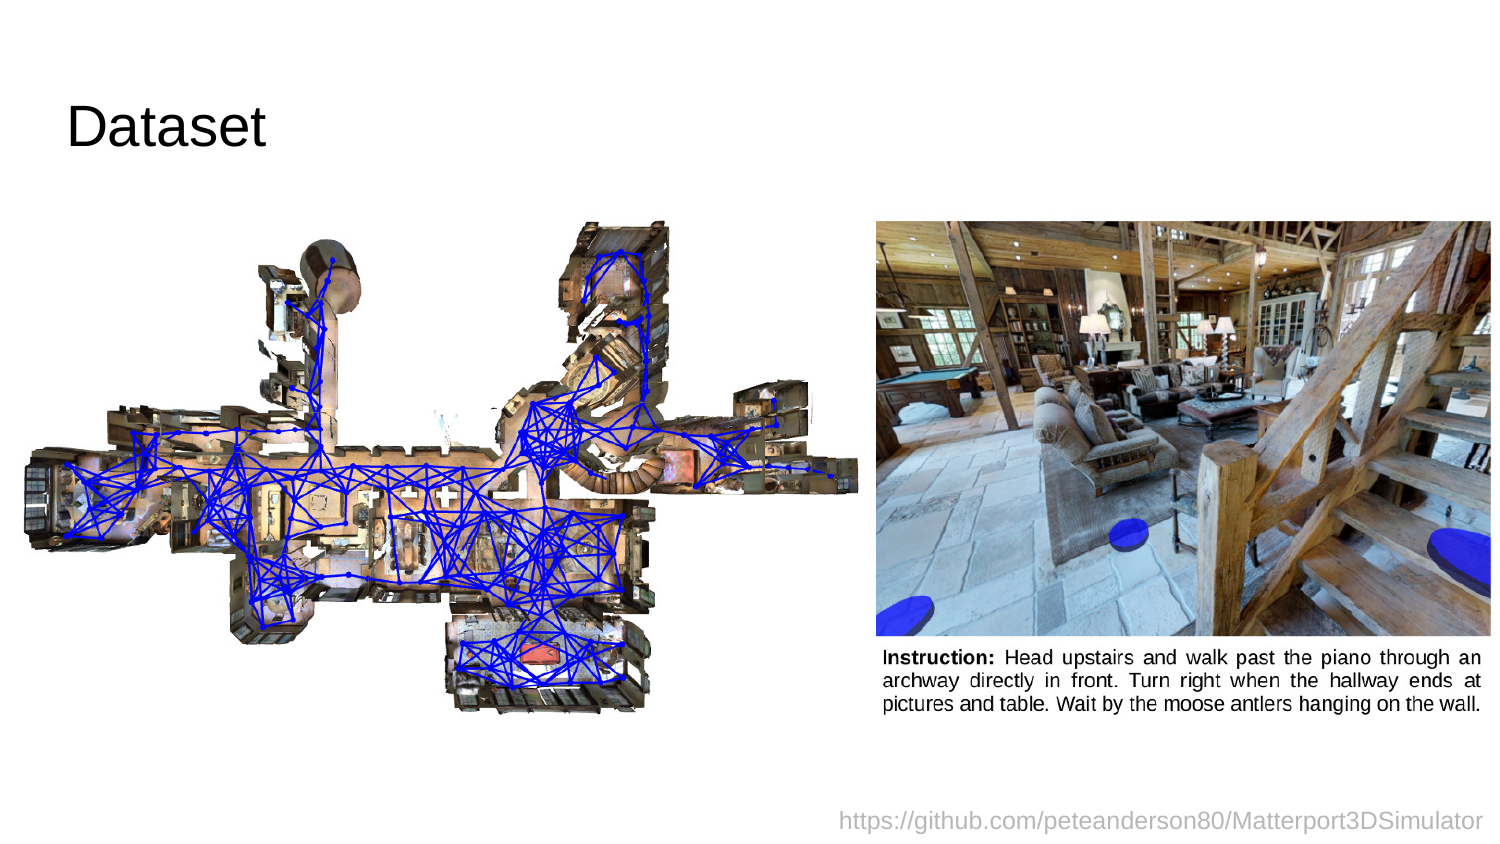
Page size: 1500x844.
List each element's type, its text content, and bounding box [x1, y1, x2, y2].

title https://github.com/peteanderson80/Matterport3DSimulator [0, 789, 1500, 844]
picture [0, 214, 1500, 724]
title Dataset [51, 72, 1449, 167]
